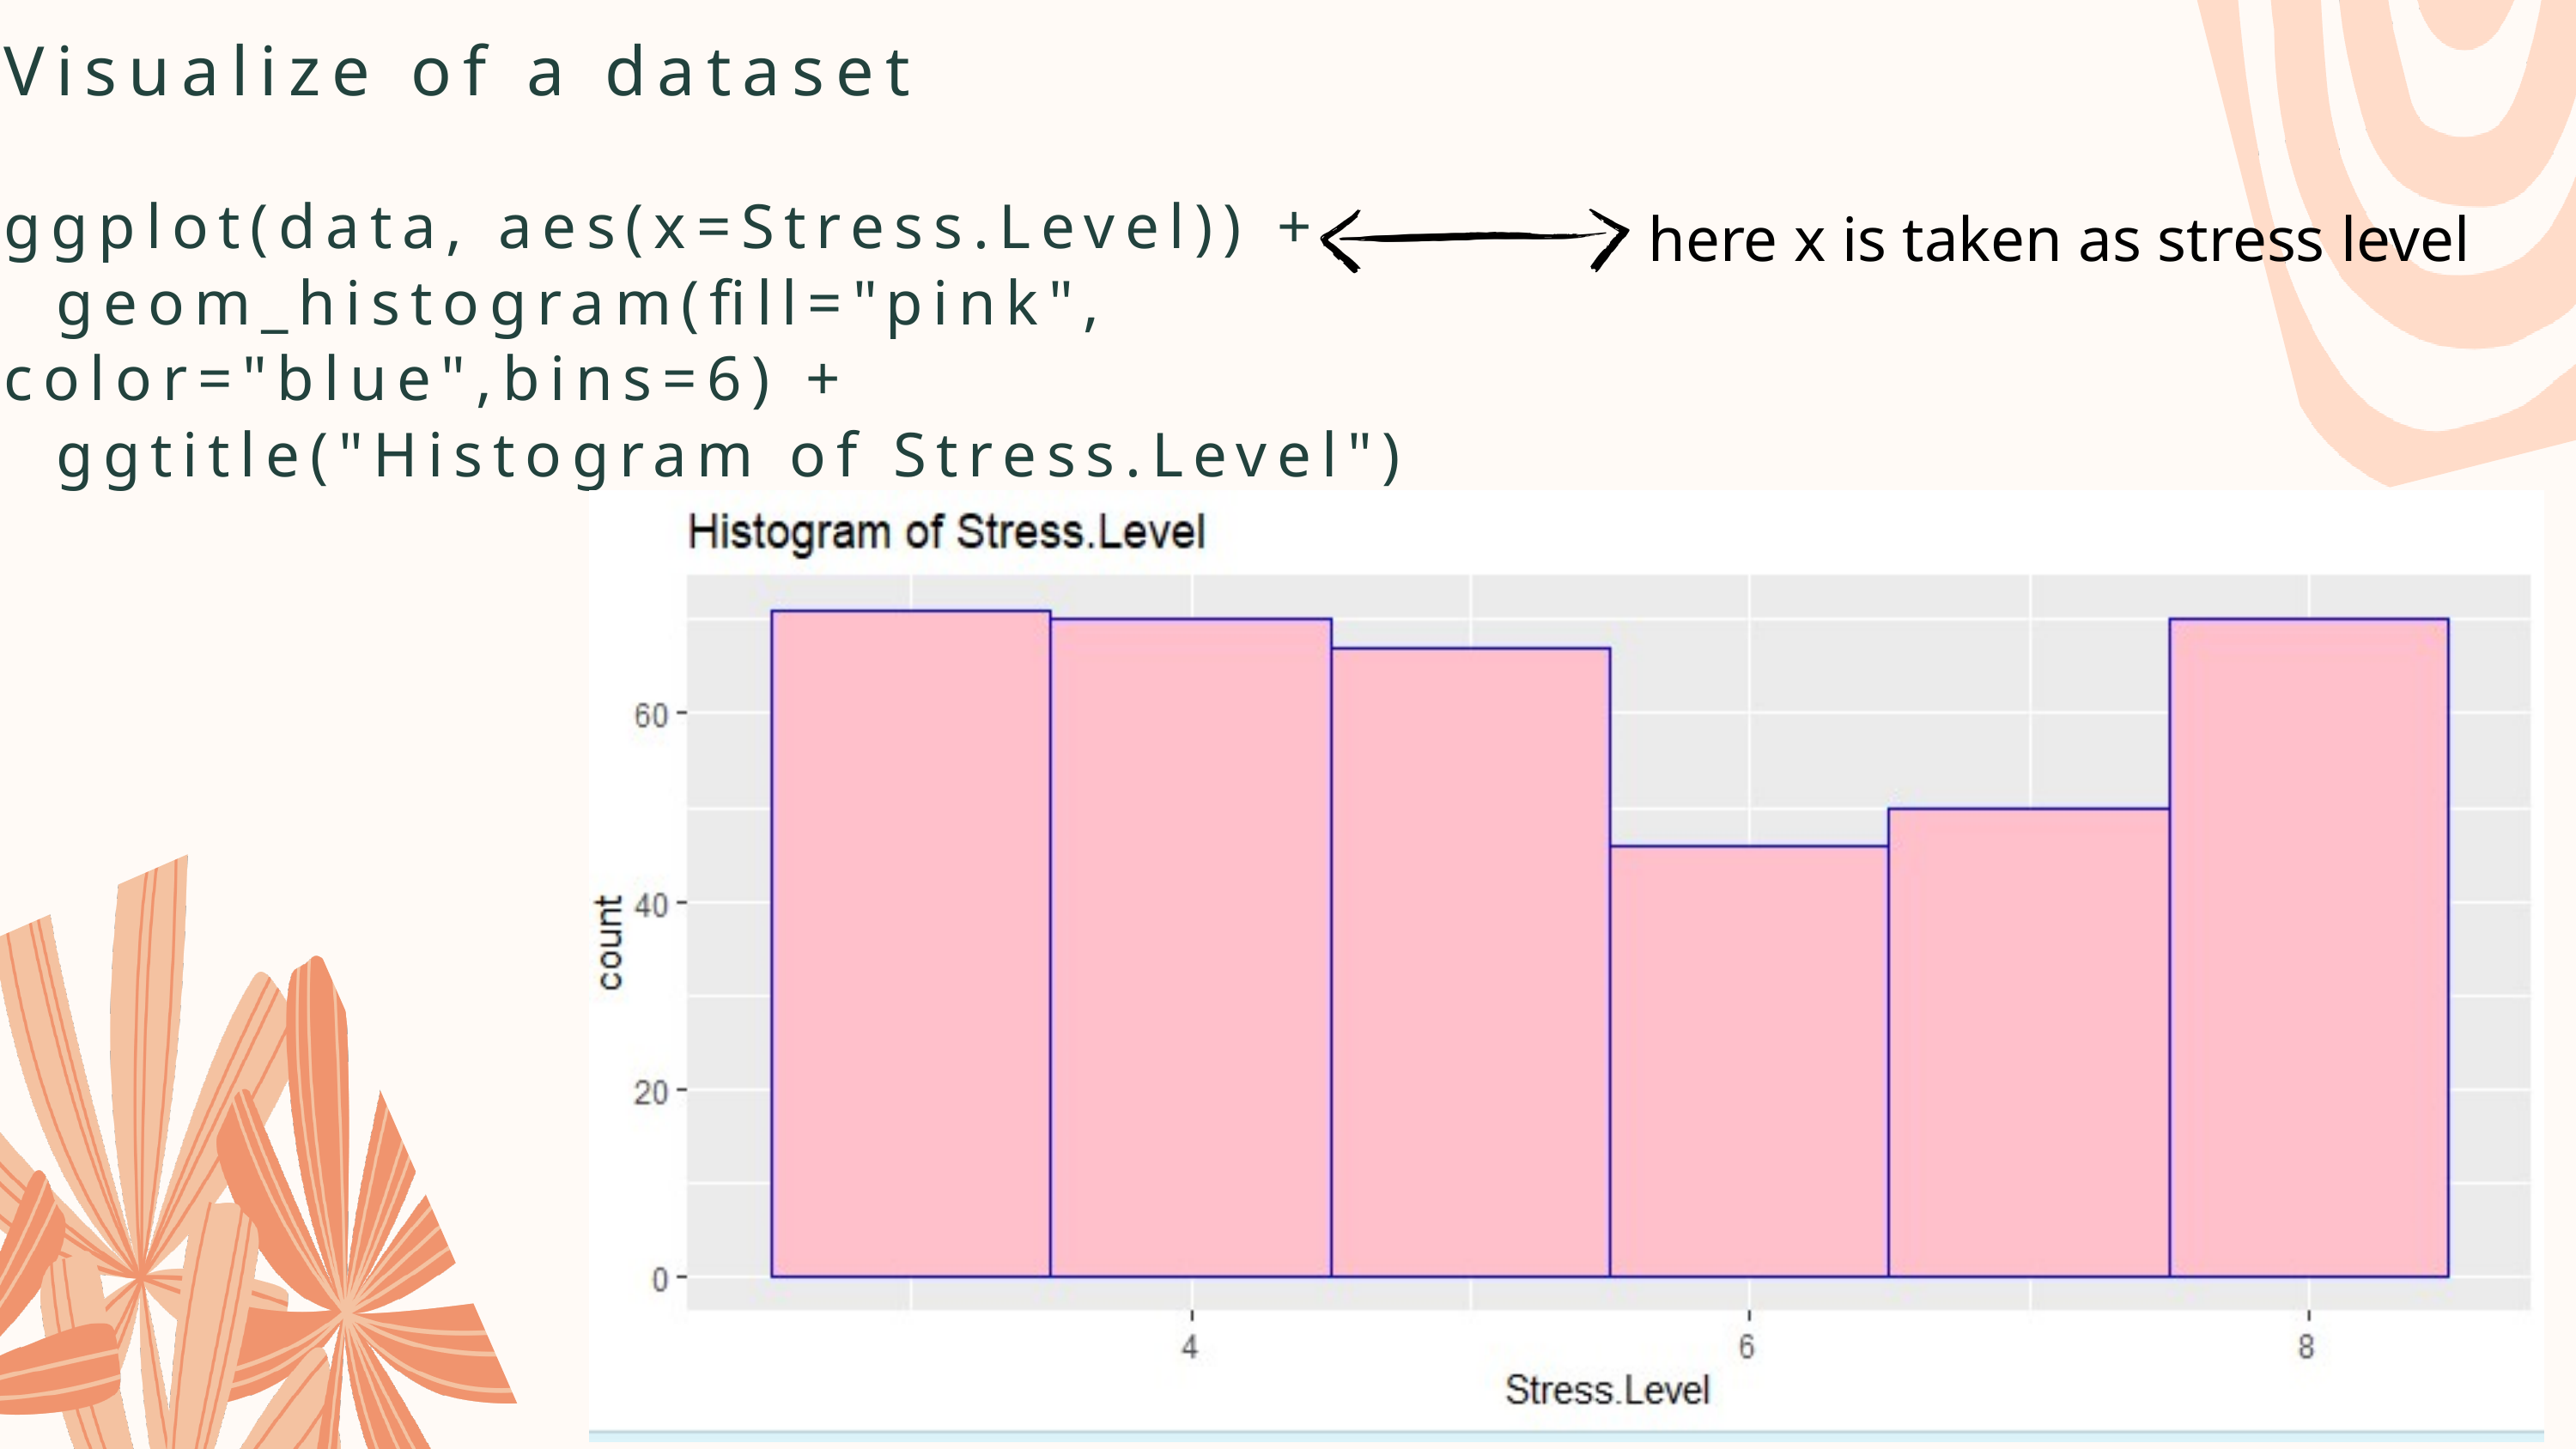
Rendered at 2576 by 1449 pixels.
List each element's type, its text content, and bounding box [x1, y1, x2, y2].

text_box [2196, 0, 2576, 487]
text_box [0, 829, 538, 1449]
picture [589, 489, 2545, 1442]
text_box [1320, 209, 1629, 274]
text_box here x is taken as stress level [1629, 188, 2506, 274]
text_box Visualize of a dataset ggplot(data, aes(x=Stress.Level)) + geom_histogram(fill="pink", color="blue",bins=6) + ggtitle("Histogram of Stress.Level") [3, 23, 1670, 829]
